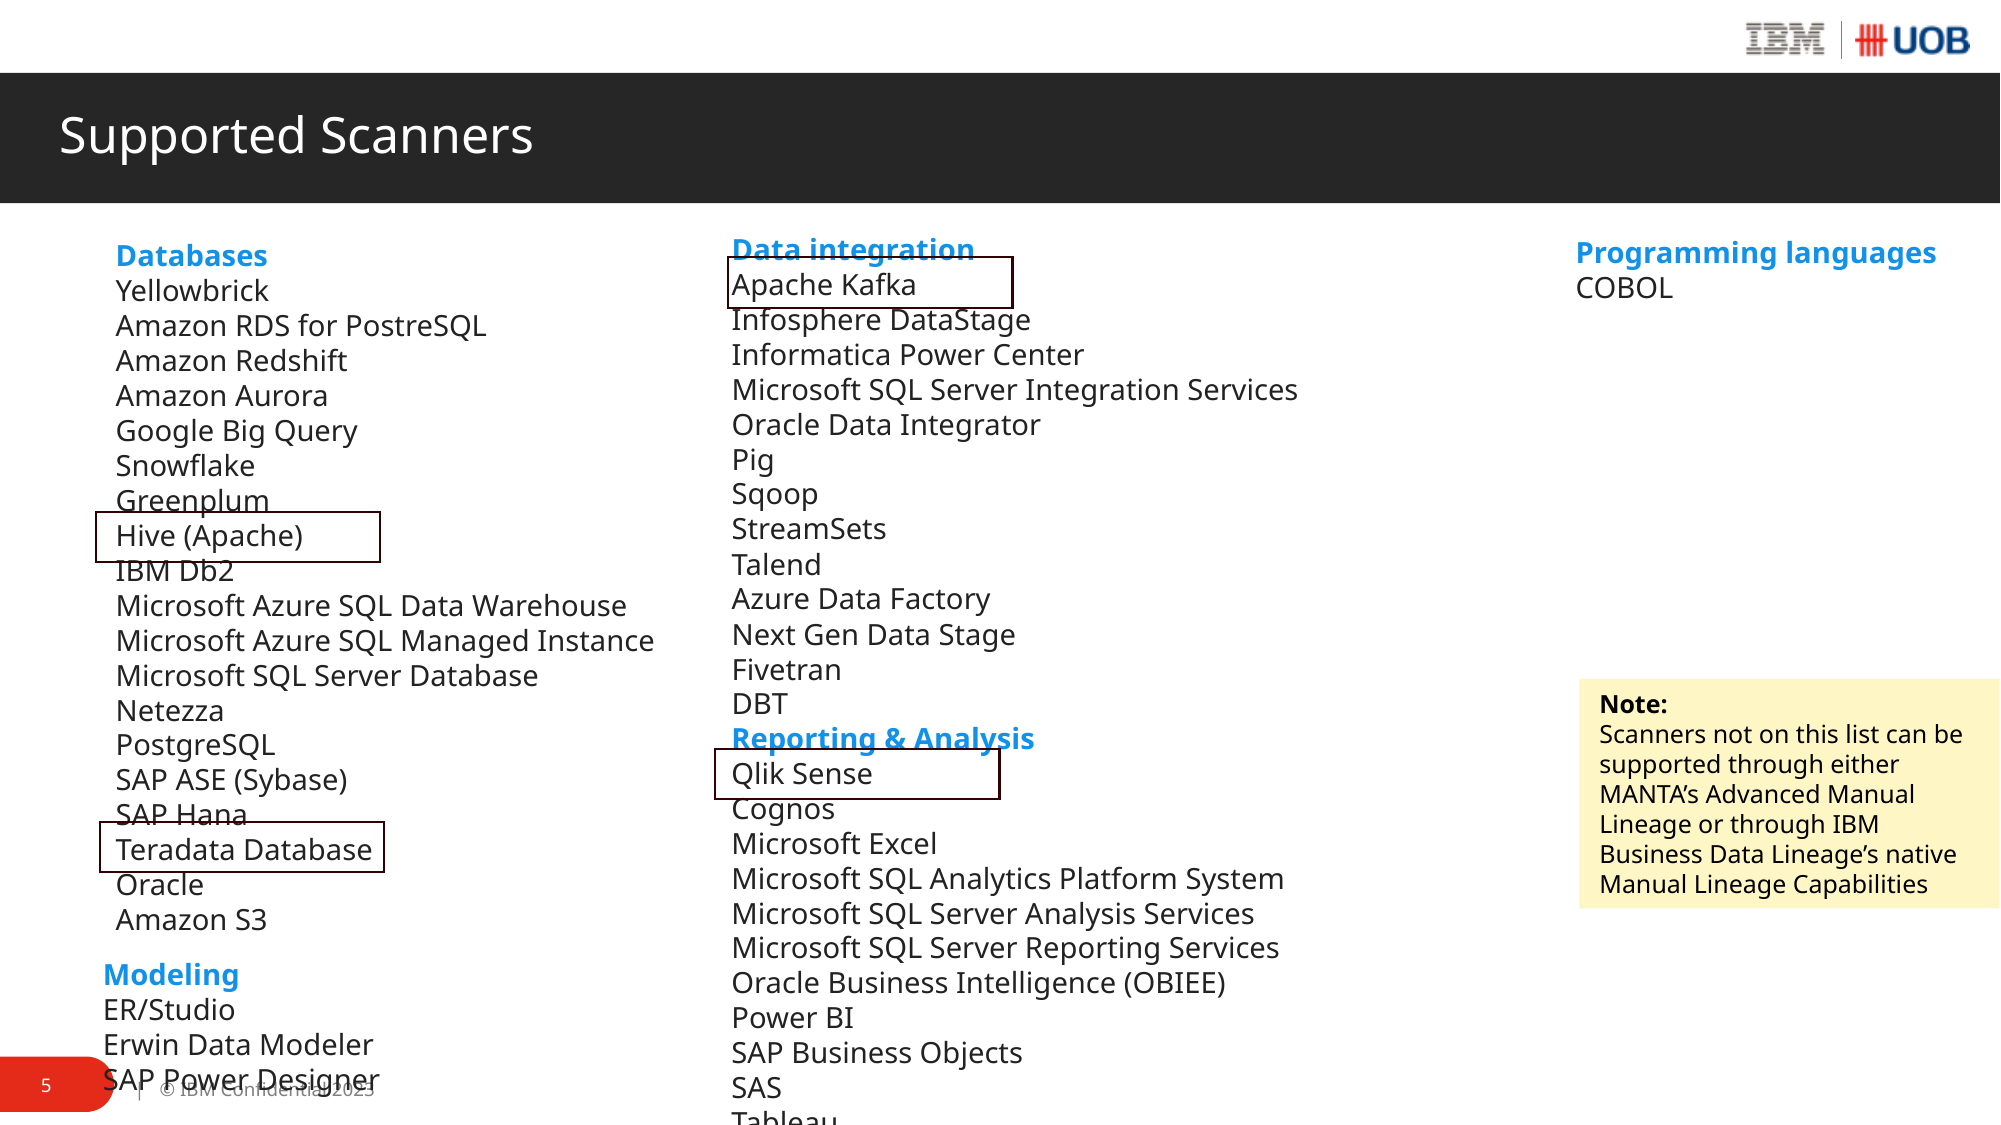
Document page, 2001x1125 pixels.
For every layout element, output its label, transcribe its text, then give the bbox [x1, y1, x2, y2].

text_box [95, 511, 381, 563]
text_box Programming languages COBOL [1535, 227, 1957, 312]
text_box [99, 821, 385, 873]
text_box Modeling ER/Studio Erwin Data Modeler SAP Power Designer [63, 948, 577, 1104]
text_box [714, 748, 1001, 800]
text_box Note: Scanners not on this list can be supported through either MANTA’s Advanced Manual Lineage or through IBM Business Data Lineage’s native Manual Lineage Capabilities [1579, 678, 2000, 909]
picture [1855, 10, 1970, 71]
text_box Reporting & Analysis Qlik Sense Cognos Microsoft Excel Microsoft SQL Analytics Platform System Microsoft SQL Server Analysis Services Microsoft SQL Server Reporting Services Oracle Business Intelligence (OBIEE) Power BI SAP Business Objects SAS Tableau [691, 712, 1462, 1125]
text_box [727, 256, 1014, 309]
text_box Databases Yellowbrick Amazon RDS for PostreSQL Amazon Redshift Amazon Aurora Google Big Query Snowflake Greenplum Hive (Apache) IBM Db2 Microsoft Azure SQL Data Warehouse Microsoft Azure SQL Managed Instance Microsoft SQL Server Database Netezza PostgreSQL SAP ASE (Sybase) SAP Hana Teradata Database Oracle Amazon S3 [95, 227, 691, 982]
text_box Data integration Apache Kafka Infosphere DataStage Informatica Power Center Microsoft SQL Server Integration Services Oracle Data Integrator Pig Sqoop StreamSets Talend Azure Data Factory Next Gen Data Stage Fivetran DBT [691, 223, 1408, 728]
title Supported Scanners [59, 102, 1937, 174]
